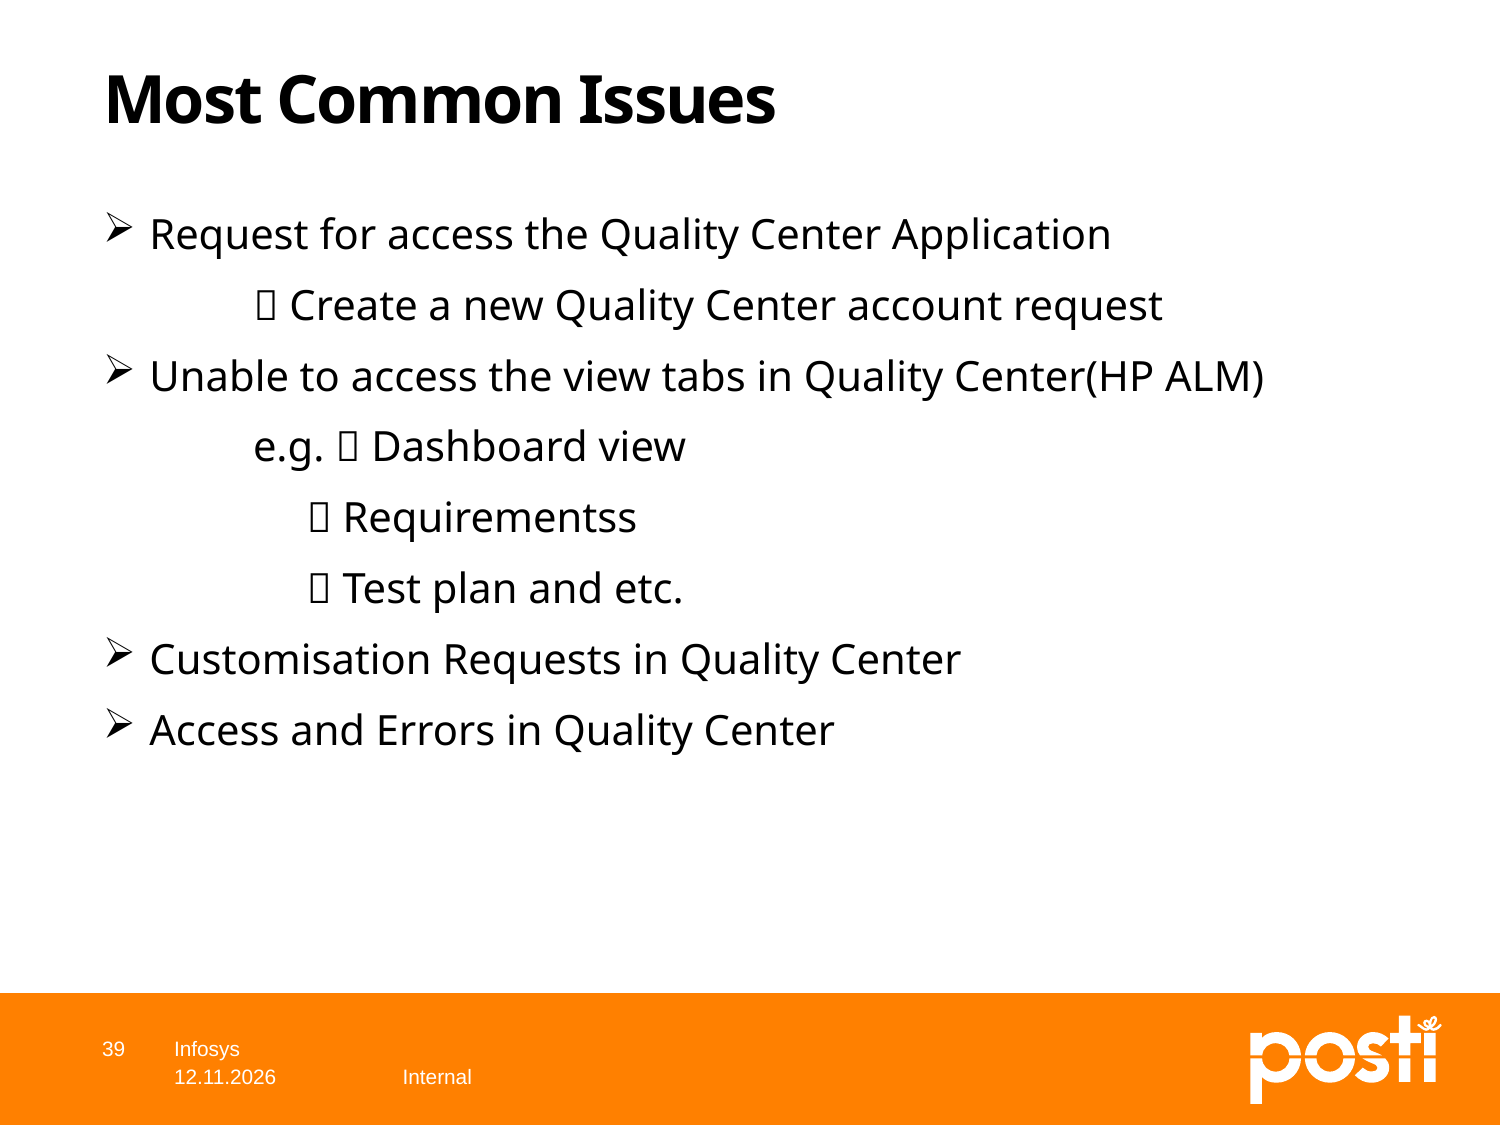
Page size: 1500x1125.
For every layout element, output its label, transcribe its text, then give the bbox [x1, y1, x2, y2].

list Request for access the Quality Center Application  Create a new Quality Center account request Unable to access the view tabs in Quality Center(HP ALM) e.g.  Dashboard view  Requirementss  Test plan and etc. Customisation Requests in Quality Center Access and Errors in Quality Center [103, 207, 1436, 900]
footer Infosys [174, 1030, 750, 1061]
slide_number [174, 1061, 399, 1089]
title Most Common Issues [103, 56, 1436, 180]
slide_number 39 [102, 1024, 164, 1072]
